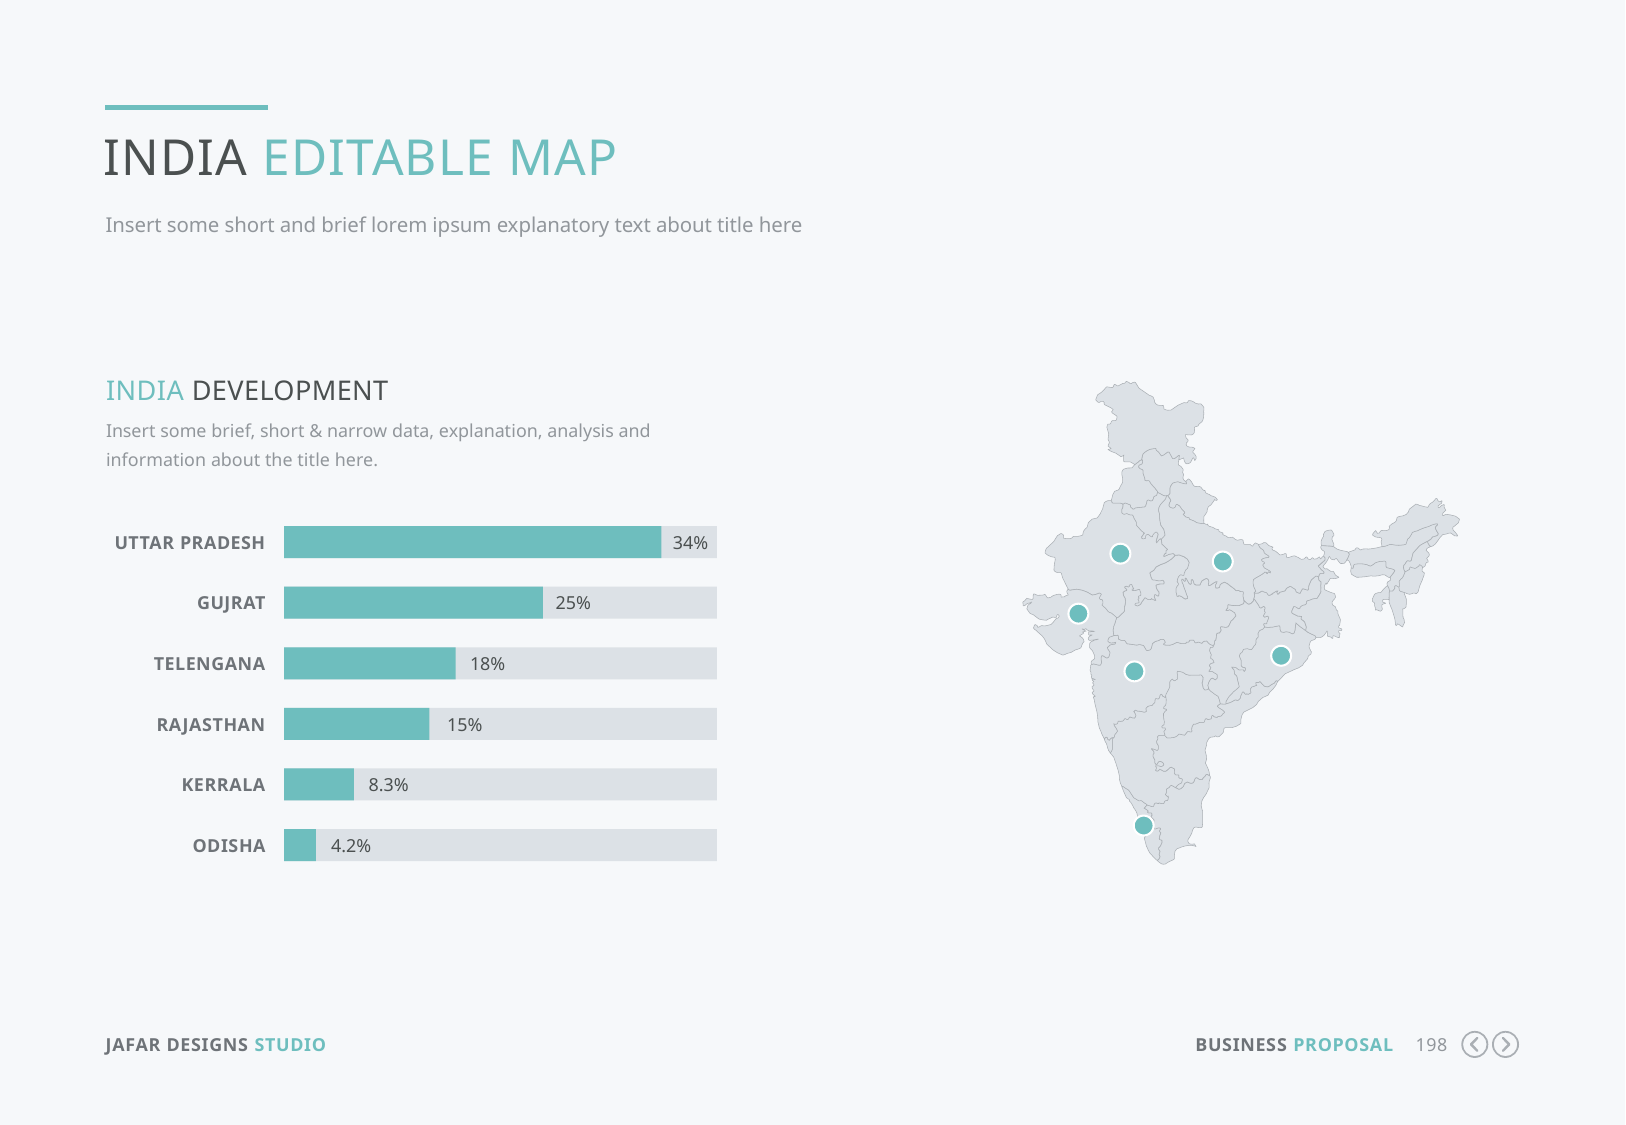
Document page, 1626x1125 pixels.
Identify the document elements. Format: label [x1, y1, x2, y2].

text_box [284, 707, 718, 740]
list [103, 125, 1518, 188]
text_box [106, 834, 266, 856]
text_box [106, 591, 266, 614]
text_box [284, 647, 718, 680]
text_box [106, 712, 266, 735]
text_box [106, 652, 266, 675]
text_box [1022, 381, 1460, 865]
text_box [106, 773, 266, 796]
text_box [106, 531, 266, 553]
text_box [284, 586, 718, 619]
text_box [284, 768, 718, 801]
text_box [106, 373, 717, 407]
list [105, 209, 1519, 241]
text_box [106, 413, 717, 470]
text_box [284, 526, 718, 559]
text_box [284, 829, 718, 862]
